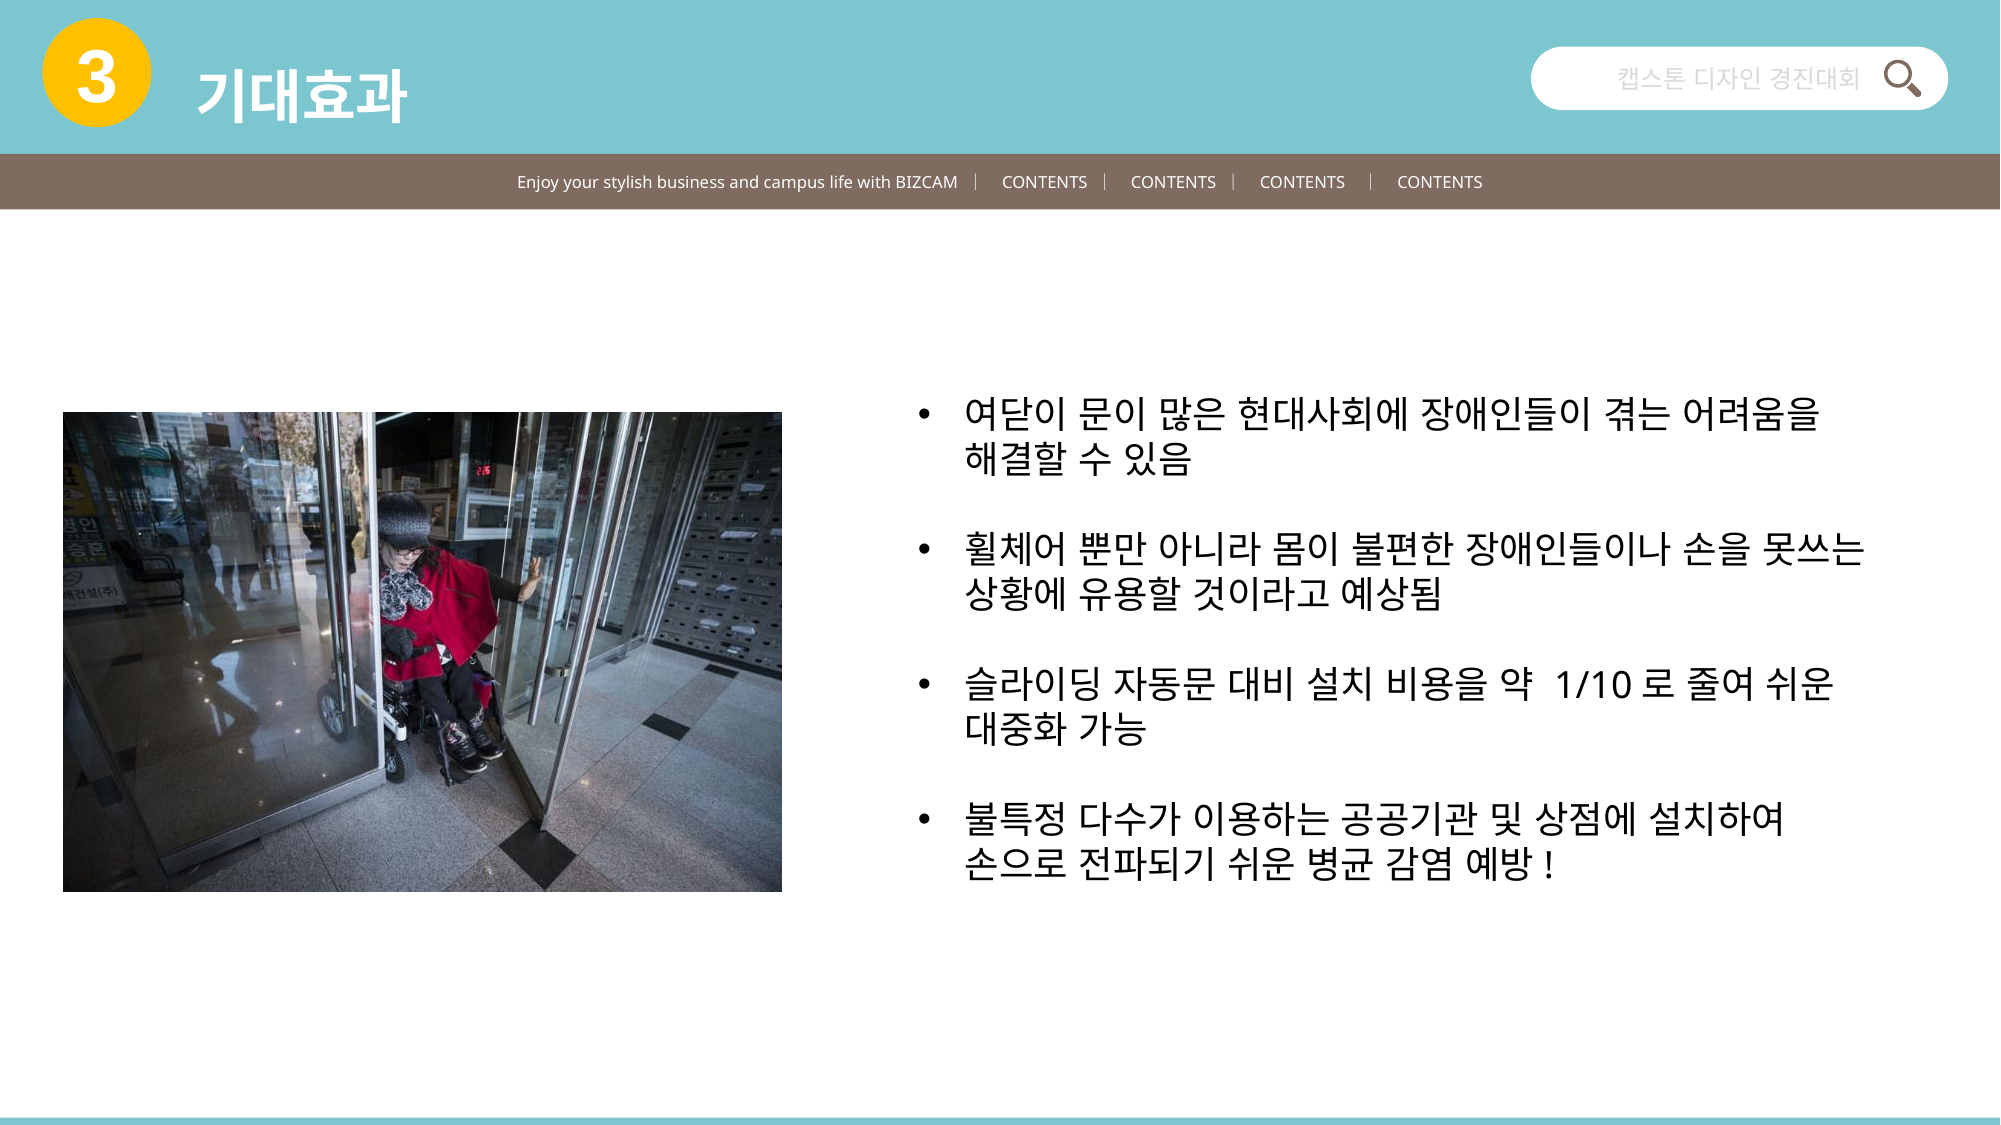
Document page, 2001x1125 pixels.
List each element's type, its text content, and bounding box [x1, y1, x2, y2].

text_box 여닫이 문이 많은 현대사회에 장애인들이 겪는 어려움을 해결할 수 있음 휠체어 뿐만 아니라 몸이 불편한 장애인들이나 손을 못쓰는 상황에 유용할 것이라고 예상됨 슬라이딩 자동문 대비 설치 비용을 약 1/10로 줄여 쉬운 대중화 가능 불특정 다수가 이용하는 공공기관 및 상점에 설치하여 손으로 전파되기 쉬운 병균 감염 예방! [903, 383, 1884, 939]
text_box 캡스톤 디자인 경진대회 [1529, 45, 1950, 112]
text_box [0, 0, 2000, 153]
text_box 3 [41, 17, 153, 129]
picture [62, 412, 782, 892]
text_box [0, 1117, 2000, 1125]
text_box 기대효과 [180, 17, 932, 205]
text_box Enjoy your stylish business and campus life with BIZCAM ｜ CONTENTS ｜ CONTENTS ｜ CONTENTS ｜ CONTENTS [0, 153, 2000, 211]
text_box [1884, 59, 1922, 97]
